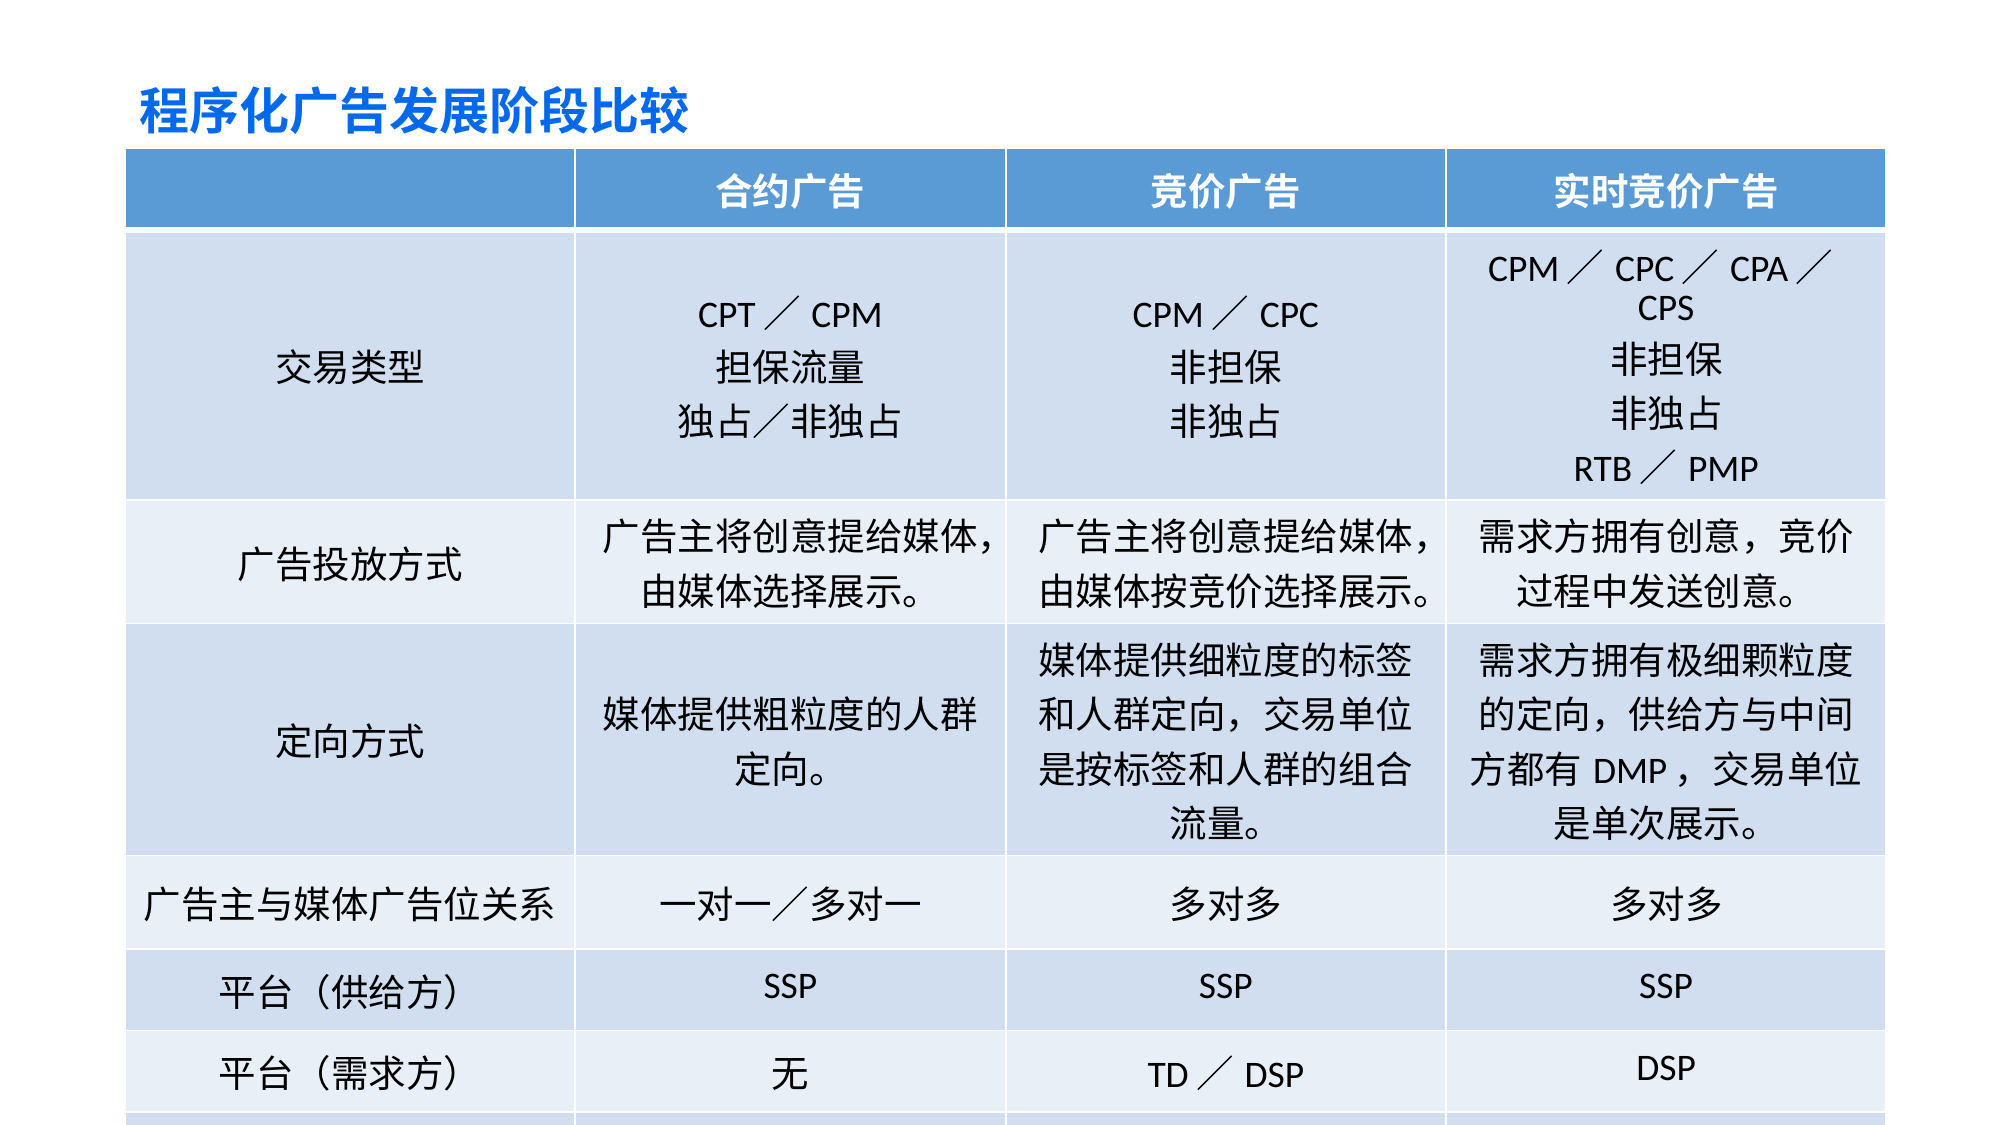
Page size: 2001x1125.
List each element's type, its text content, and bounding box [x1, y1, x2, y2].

table_cell 广告投放方式 [126, 501, 574, 623]
table_cell SSP [1007, 950, 1445, 1030]
table_cell 交易类型 [126, 233, 574, 499]
table_header 合约广告 [576, 149, 1005, 227]
table_cell CPM／CPC 非担保 非独占 [1007, 233, 1445, 499]
table_cell CPT／CPM 担保流量 独占／非独占 [576, 233, 1005, 499]
table_cell TD／DSP [1007, 1031, 1445, 1111]
table_cell 无 [576, 1031, 1005, 1111]
table_header 竞价广告 [1007, 149, 1445, 227]
table_cell 多对多 [1447, 856, 1885, 948]
table_cell 定向方式 [126, 624, 574, 855]
table_cell 广告主将创意提给媒体，由媒体按竞价选择展示。 [1007, 501, 1445, 623]
table_cell 平台（中间方） [126, 1113, 574, 1125]
table_cell ADN [1007, 1113, 1445, 1125]
table_cell CPM／CPC／CPA／CPS 非担保 非独占 RTB／PMP [1447, 233, 1885, 499]
table_cell SSP [1447, 950, 1885, 1030]
table_cell 需求方拥有创意，竞价过程中发送创意。 [1447, 501, 1885, 623]
table_cell 无 [576, 1113, 1005, 1125]
table_cell 广告主将创意提给媒体，由媒体选择展示。 [576, 501, 1005, 623]
table_cell 平台（供给方） [126, 950, 574, 1030]
table_cell 一对一／多对一 [576, 856, 1005, 948]
table_cell DSP [1447, 1031, 1885, 1111]
text_box 程序化广告发展阶段比较 [124, 72, 1323, 148]
table_cell 需求方拥有极细颗粒度的定向，供给方与中间方都有DMP，交易单位是单次展示。 [1447, 624, 1885, 855]
table_cell 媒体提供细粒度的标签和人群定向，交易单位是按标签和人群的组合流量。 [1007, 624, 1445, 855]
table_cell ADX [1447, 1113, 1885, 1125]
table_header 实时竞价广告 [1447, 149, 1885, 227]
table_cell 多对多 [1007, 856, 1445, 948]
table_cell 媒体提供粗粒度的人群定向。 [576, 624, 1005, 855]
table_cell 平台（需求方） [126, 1031, 574, 1111]
table_header [126, 149, 574, 227]
table_cell 广告主与媒体广告位关系 [126, 856, 574, 948]
table_cell SSP [576, 950, 1005, 1030]
